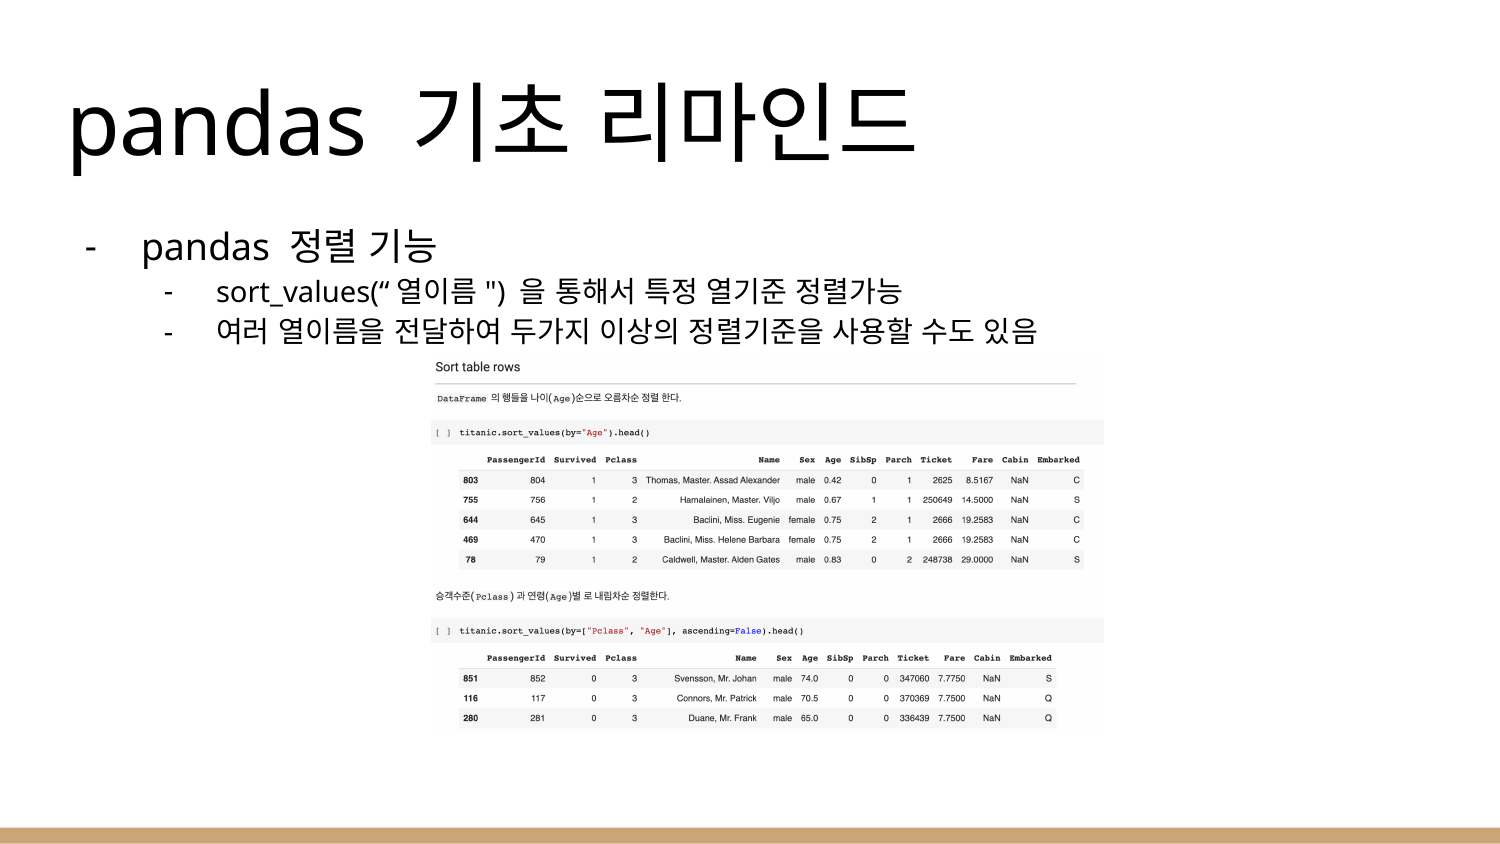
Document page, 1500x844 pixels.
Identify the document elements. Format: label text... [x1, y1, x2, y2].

picture [431, 355, 1104, 732]
list pandas 정렬 기능 sort_values(“열이름") 을 통해서 특정 열기준 정렬가능 여러 열이름을 전달하여 두가지 이상의 정렬기준을 사용할 수도 있음 [51, 200, 1449, 752]
title pandas 기초 리마인드 [51, 51, 1449, 189]
